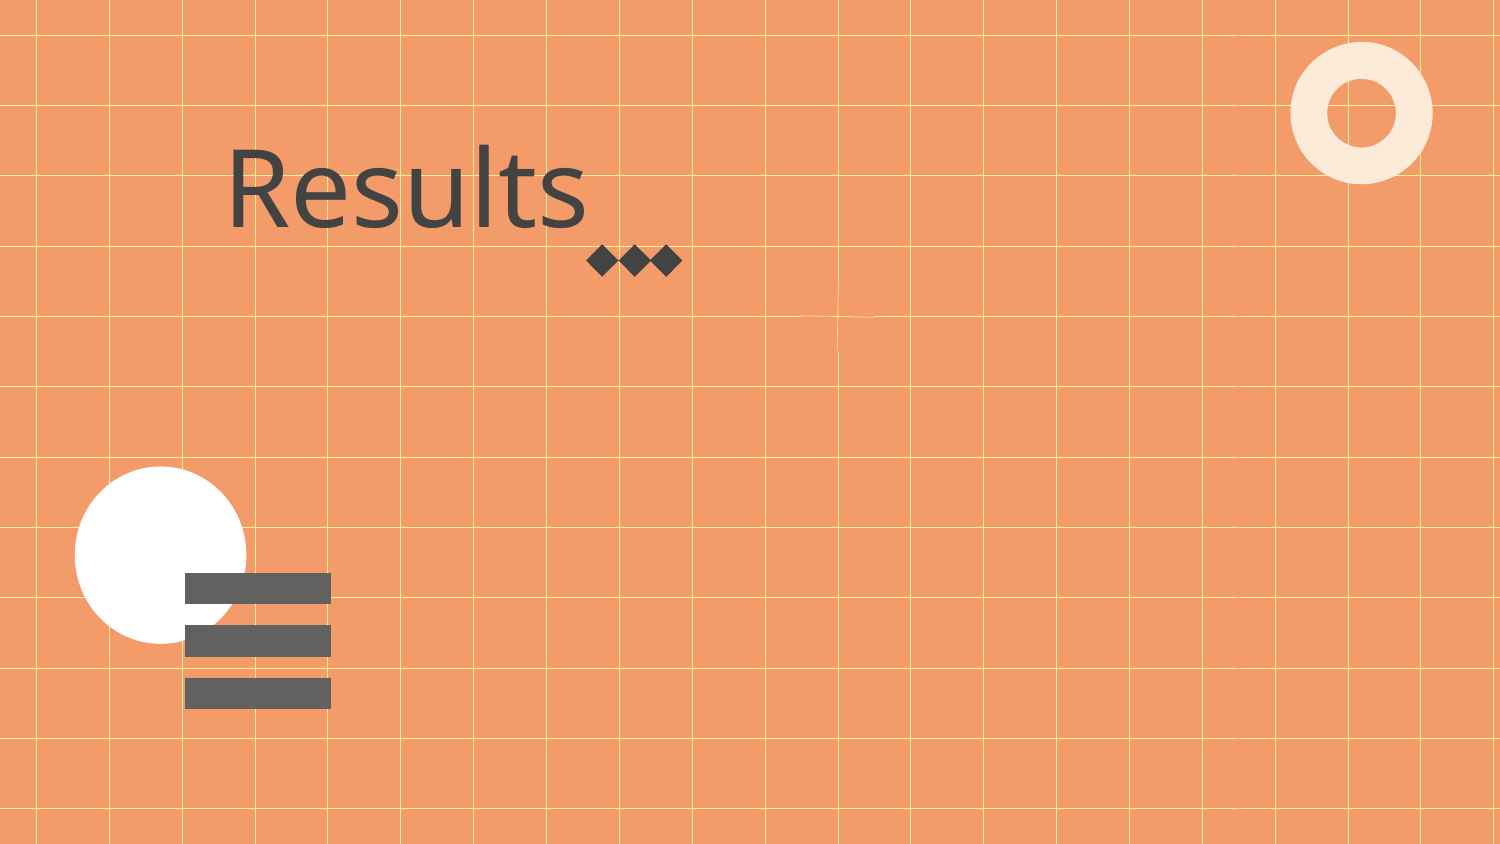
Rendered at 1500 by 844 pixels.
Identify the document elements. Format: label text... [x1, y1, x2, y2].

text_box [74, 466, 247, 644]
title Results [74, 102, 739, 265]
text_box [585, 243, 683, 278]
text_box [1290, 41, 1433, 185]
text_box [184, 573, 332, 709]
